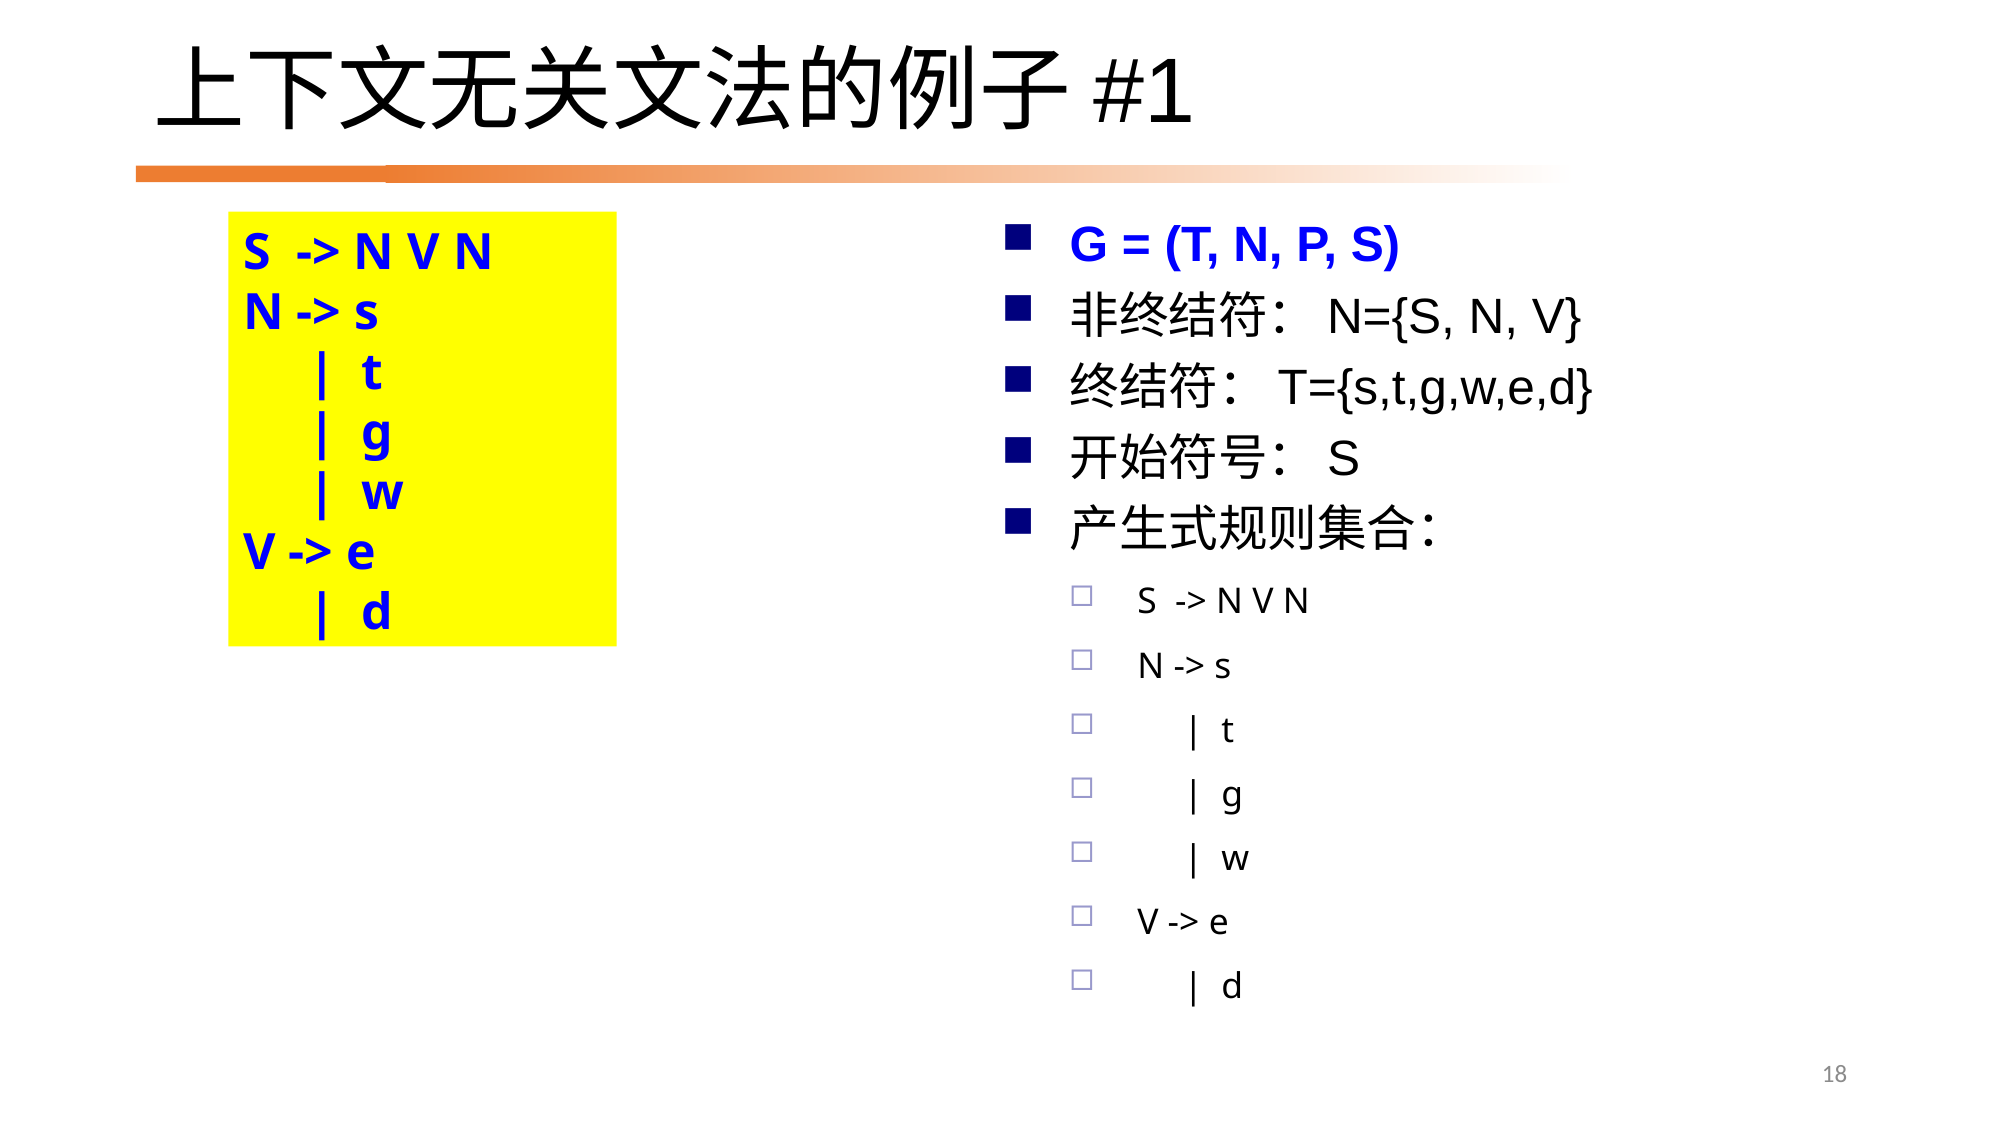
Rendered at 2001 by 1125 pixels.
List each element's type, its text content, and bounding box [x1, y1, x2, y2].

title 上下文无关文法的例子#1 [138, 25, 1810, 160]
slide_number 18 [1412, 1042, 1863, 1103]
list G = (T, N, P, S) 非终结符：N={S, N, V} 终结符：T={s,t,g,w,e,d} 开始符号：S 产生式规则集合： S -> N V N N -> s | t | g | w V -> e | d [986, 211, 1863, 1018]
text_box S -> N V N N -> s | t | g | w V -> e | d [228, 211, 617, 647]
